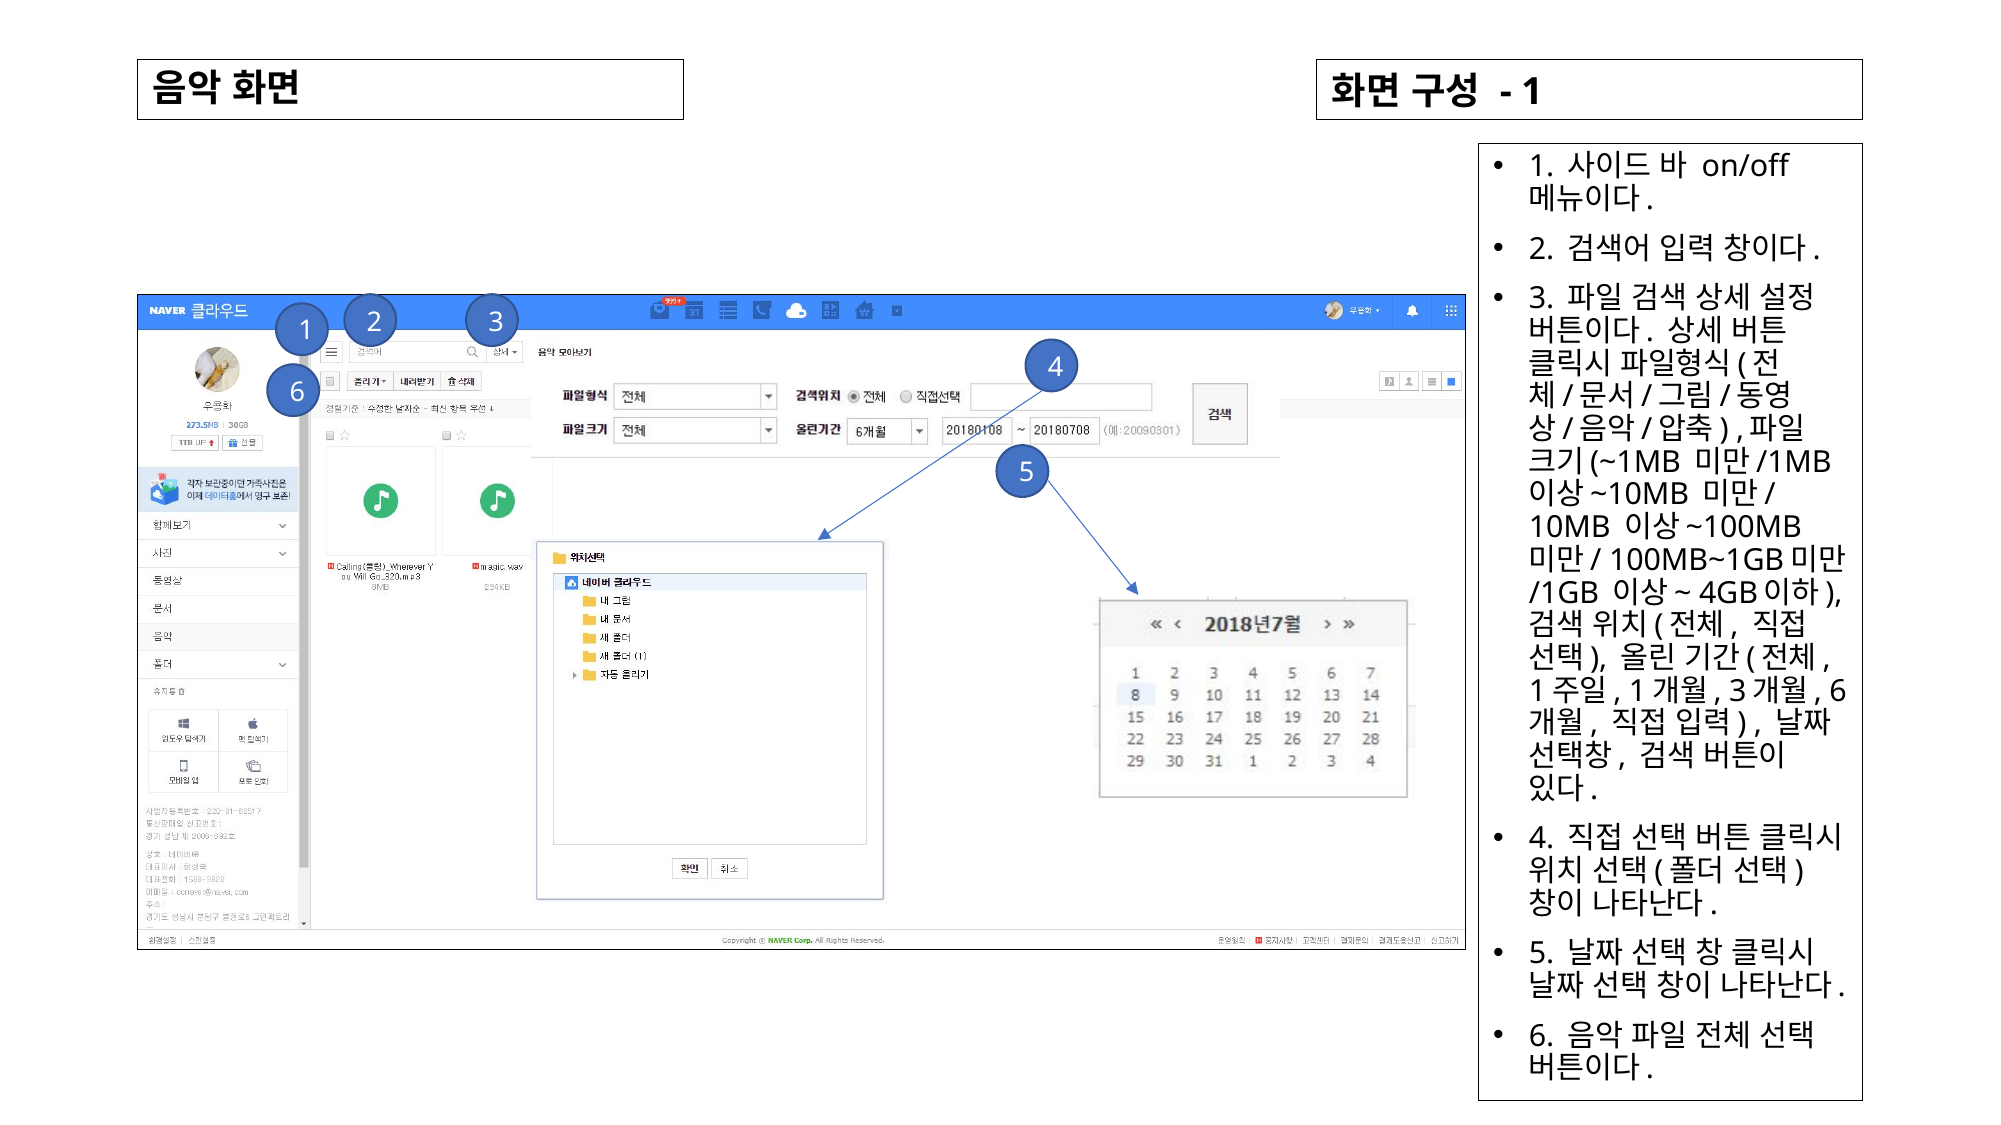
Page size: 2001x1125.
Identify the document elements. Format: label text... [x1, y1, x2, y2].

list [137, 294, 1466, 950]
picture [530, 539, 889, 905]
picture [1093, 597, 1416, 806]
title 음악 화면 [137, 59, 684, 120]
list 화면 구성 - 1 [1316, 59, 1863, 120]
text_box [817, 390, 1043, 540]
picture [530, 373, 1280, 459]
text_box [1048, 480, 1139, 595]
list 1. 사이드 바 on/off 메뉴이다. 2. 검색어 입력 창이다. 3. 파일 검색 상세 설정 버튼이다. 상세 버튼 클릭시 파일형식(전체/문서/그림/동영상/음악/압축) ,파일 크기(~1MB 미만/1MB 이상~10MB 미만/10MB 이상~100MB 미만/ 100MB~1GB미만/1GB 이상~ 4GB이하), 검색 위치(전체, 직접 선택), 올린 기간(전체, 1주일, 1개월, 3개월, 6개월, 직접 입력) , 날짜 선택창, 검색 버튼이 있다. 4. 직접 선택 버튼 클릭시 위치 선택(폴더 선택) 창이 나타난다. 5. 날짜 선택 창 클릭시 날짜 선택 창이 나타난다. 6. 음악 파일 전체 선택 버튼이다. [1478, 143, 1863, 1101]
